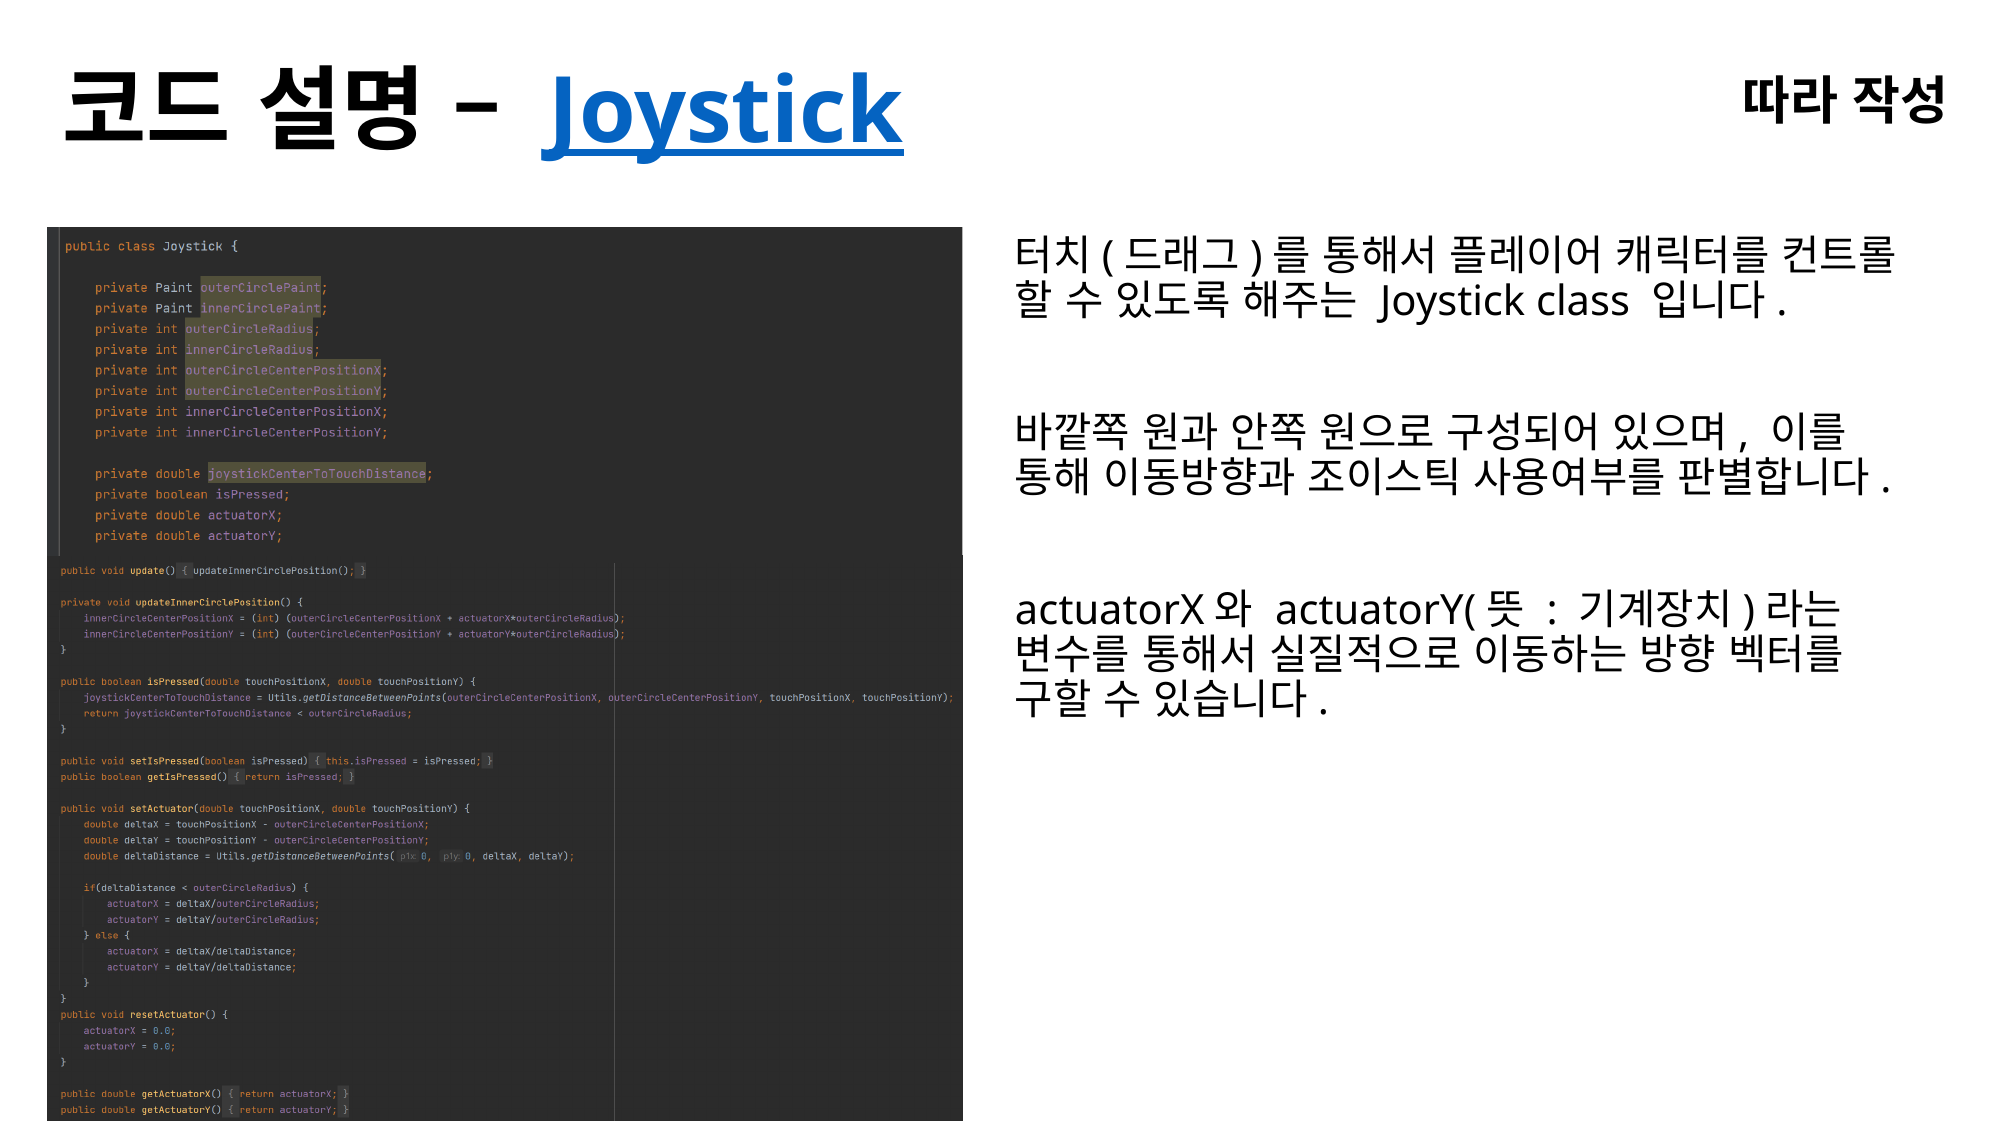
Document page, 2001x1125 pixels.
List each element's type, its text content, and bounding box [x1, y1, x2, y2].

picture [47, 563, 963, 1121]
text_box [47, 226, 963, 563]
text_box 따라 작성 [1295, 59, 1963, 138]
list 터치(드래그)를 통해서 플레이어 캐릭터를 컨트롤 할 수 있도록 해주는 Joystick class 입니다. 바깥쪽 원과 안쪽 원으로 구성되어 있으며, 이를 통해 이동방향과 조이스틱 사용여부를 판별합니다. actuatorX와 actuatorY(뜻 : 기계장치)라는 변수를 통해서 실질적으로 이동하는 방향 벡터를 구할 수 있습니다. [999, 227, 1944, 1125]
title 코드 설명 – Joystick [47, 0, 1704, 218]
